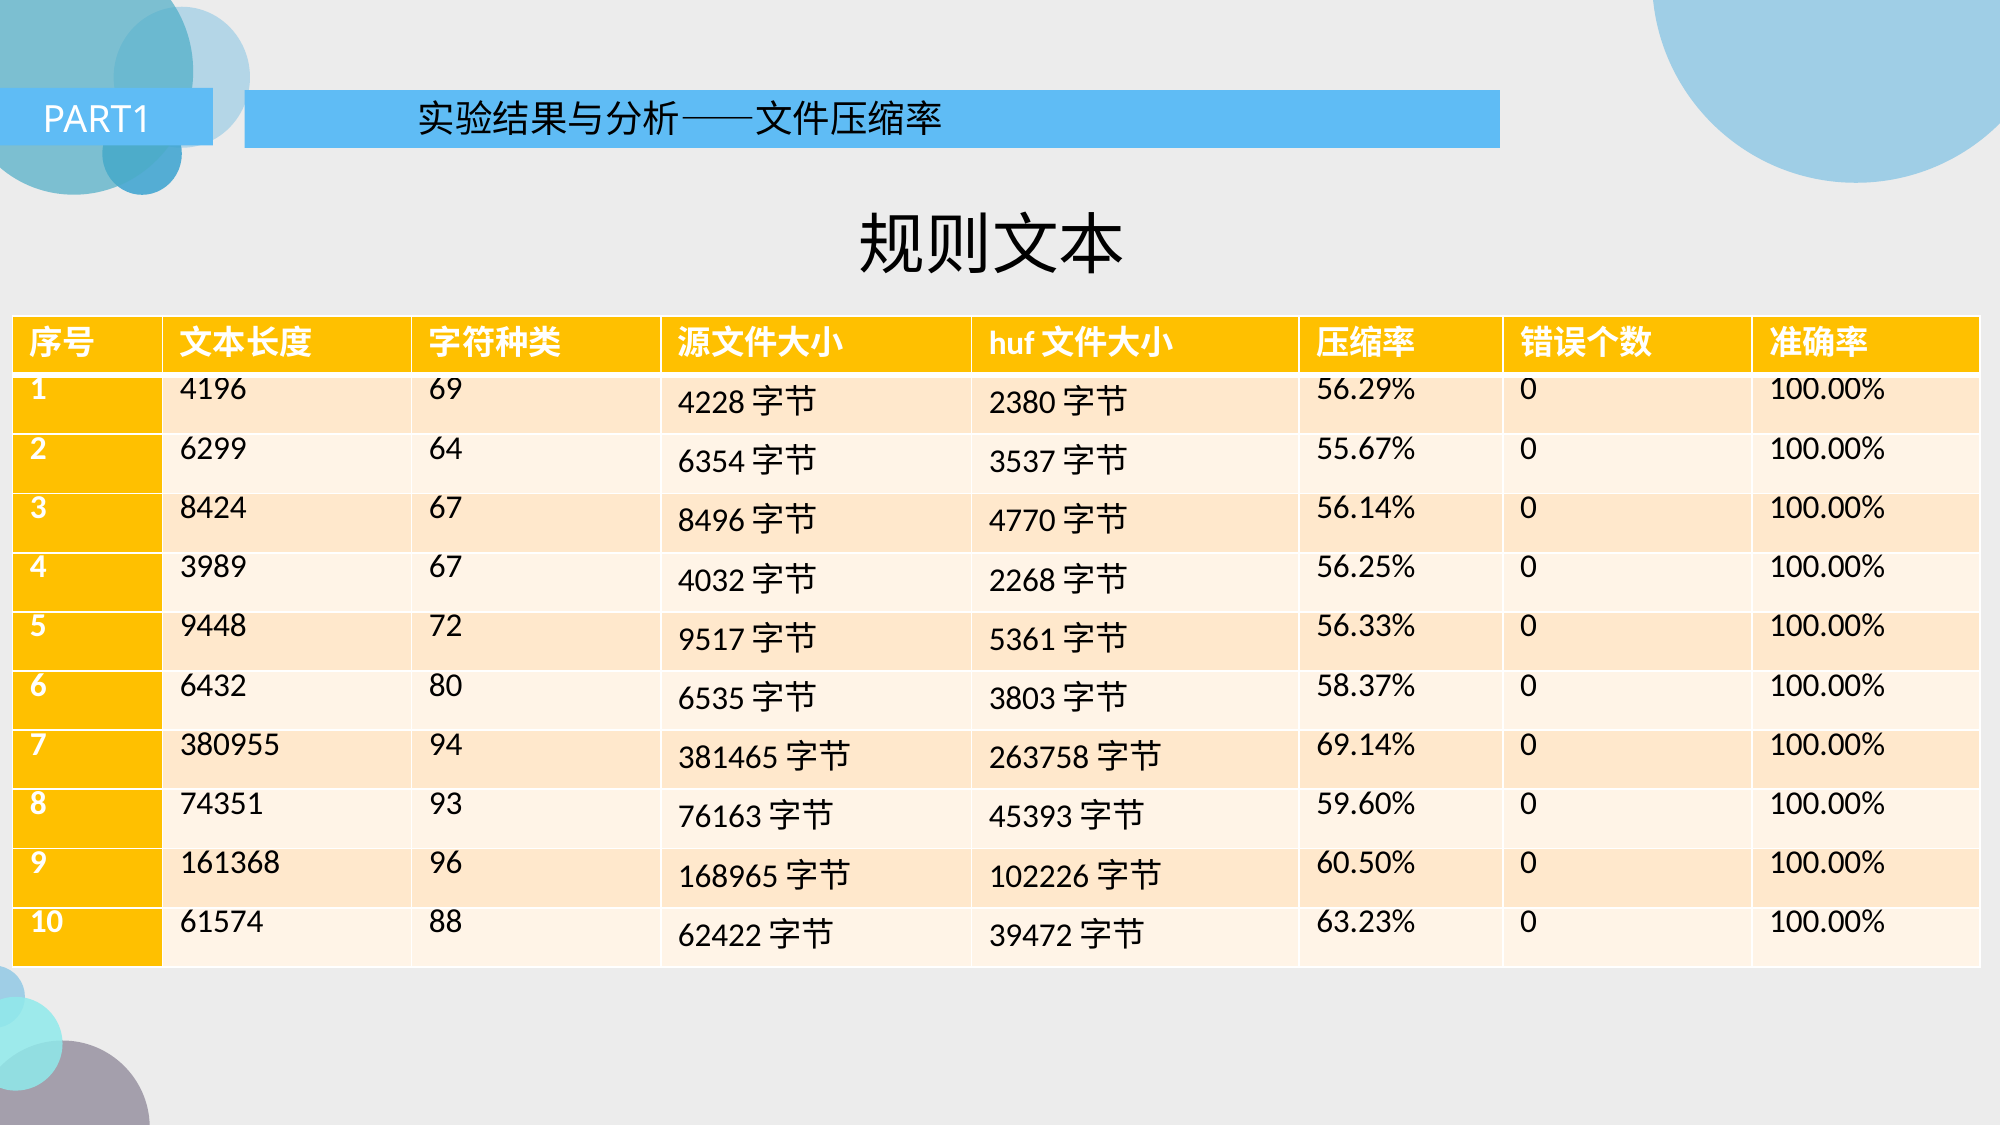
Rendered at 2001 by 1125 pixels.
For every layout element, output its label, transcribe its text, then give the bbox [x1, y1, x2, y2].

table_cell 0 [1504, 672, 1751, 729]
table_cell 93 [412, 790, 660, 848]
table_cell 3803字节 [972, 672, 1298, 729]
table_cell 8496字节 [662, 494, 971, 552]
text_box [0, 0, 250, 195]
table_cell 60.50% [1300, 849, 1502, 907]
text_box [1653, 0, 2000, 183]
table_cell 4228字节 [662, 378, 971, 433]
table_cell 100.00% [1753, 909, 1979, 966]
table_header huf文件大小 [972, 317, 1298, 372]
table_cell 56.25% [1300, 554, 1502, 611]
table_cell 0 [1504, 378, 1751, 433]
table_header 准确率 [1753, 317, 1979, 372]
table_cell 263758字节 [972, 731, 1298, 788]
table_cell 102226字节 [972, 849, 1298, 907]
table_cell 61574 [163, 909, 411, 966]
table_cell 9517字节 [662, 613, 971, 670]
text_box 规则文本 [843, 194, 1156, 290]
table_cell 69.14% [1300, 731, 1502, 788]
table_cell 74351 [163, 790, 411, 848]
table_cell 380955 [163, 731, 411, 788]
table_cell 2380字节 [972, 378, 1298, 433]
table_cell 55.67% [1300, 435, 1502, 493]
table_cell 62422字节 [662, 909, 971, 966]
table_cell 0 [1504, 494, 1751, 552]
table_cell 100.00% [1753, 554, 1979, 611]
table_cell 72 [412, 613, 660, 670]
table_cell 0 [1504, 909, 1751, 966]
table_cell 6354字节 [662, 435, 971, 493]
table_cell 100.00% [1753, 672, 1979, 729]
table_cell 88 [412, 909, 660, 966]
table_cell 39472字节 [972, 909, 1298, 966]
table_cell 0 [1504, 435, 1751, 493]
table_cell 80 [412, 672, 660, 729]
table_cell 0 [1504, 731, 1751, 788]
table_cell 6535字节 [662, 672, 971, 729]
table_cell 6299 [163, 435, 411, 493]
table_cell 9448 [163, 613, 411, 670]
table_cell 9 [13, 849, 162, 907]
table_cell 3 [13, 494, 162, 552]
table_cell 2 [13, 435, 162, 493]
table_cell 56.29% [1300, 378, 1502, 433]
table_cell 69 [412, 378, 660, 433]
text_box 实验结果与分析——文件压缩率 [403, 87, 1159, 148]
table_cell 0 [1504, 613, 1751, 670]
table_cell 100.00% [1753, 378, 1979, 433]
table_header 错误个数 [1504, 317, 1751, 372]
table_cell 161368 [163, 849, 411, 907]
table_cell 59.60% [1300, 790, 1502, 848]
table_cell 4032字节 [662, 554, 971, 611]
table_cell 3989 [163, 554, 411, 611]
table_cell 100.00% [1753, 849, 1979, 907]
table_cell 58.37% [1300, 672, 1502, 729]
table_cell 5 [13, 613, 162, 670]
table_header 字符种类 [412, 317, 660, 372]
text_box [0, 966, 150, 1125]
table_cell 6432 [163, 672, 411, 729]
table_cell 76163字节 [662, 790, 971, 848]
table_cell 67 [412, 494, 660, 552]
table_cell 45393字节 [972, 790, 1298, 848]
table_cell 2268字节 [972, 554, 1298, 611]
table_cell 100.00% [1753, 613, 1979, 670]
table_header 序号 [13, 317, 162, 372]
table_cell 10 [13, 909, 162, 966]
table_cell 63.23% [1300, 909, 1502, 966]
table_cell 6 [13, 672, 162, 729]
table_cell 3537字节 [972, 435, 1298, 493]
table_cell 1 [13, 378, 162, 433]
table_cell 96 [412, 849, 660, 907]
table_cell 56.14% [1300, 494, 1502, 552]
table_cell 168965字节 [662, 849, 971, 907]
table_cell 100.00% [1753, 494, 1979, 552]
table_header 文本长度 [163, 317, 411, 372]
table_header 源文件大小 [662, 317, 971, 372]
table_cell 5361字节 [972, 613, 1298, 670]
text_box [250, 89, 1501, 149]
table_cell 94 [412, 731, 660, 788]
table_cell 100.00% [1753, 790, 1979, 848]
table_cell 0 [1504, 849, 1751, 907]
table_cell 0 [1504, 790, 1751, 848]
table_cell 8424 [163, 494, 411, 552]
table_cell 100.00% [1753, 435, 1979, 493]
table_cell 8 [13, 790, 162, 848]
table_cell 67 [412, 554, 660, 611]
table_cell 100.00% [1753, 731, 1979, 788]
table_cell 64 [412, 435, 660, 493]
table_cell 4196 [163, 378, 411, 433]
table_cell 0 [1504, 554, 1751, 611]
table_cell 4770字节 [972, 494, 1298, 552]
table_header 压缩率 [1300, 317, 1502, 372]
table_cell 7 [13, 731, 162, 788]
table_cell 56.33% [1300, 613, 1502, 670]
table_cell 381465字节 [662, 731, 971, 788]
table_cell 4 [13, 554, 162, 611]
